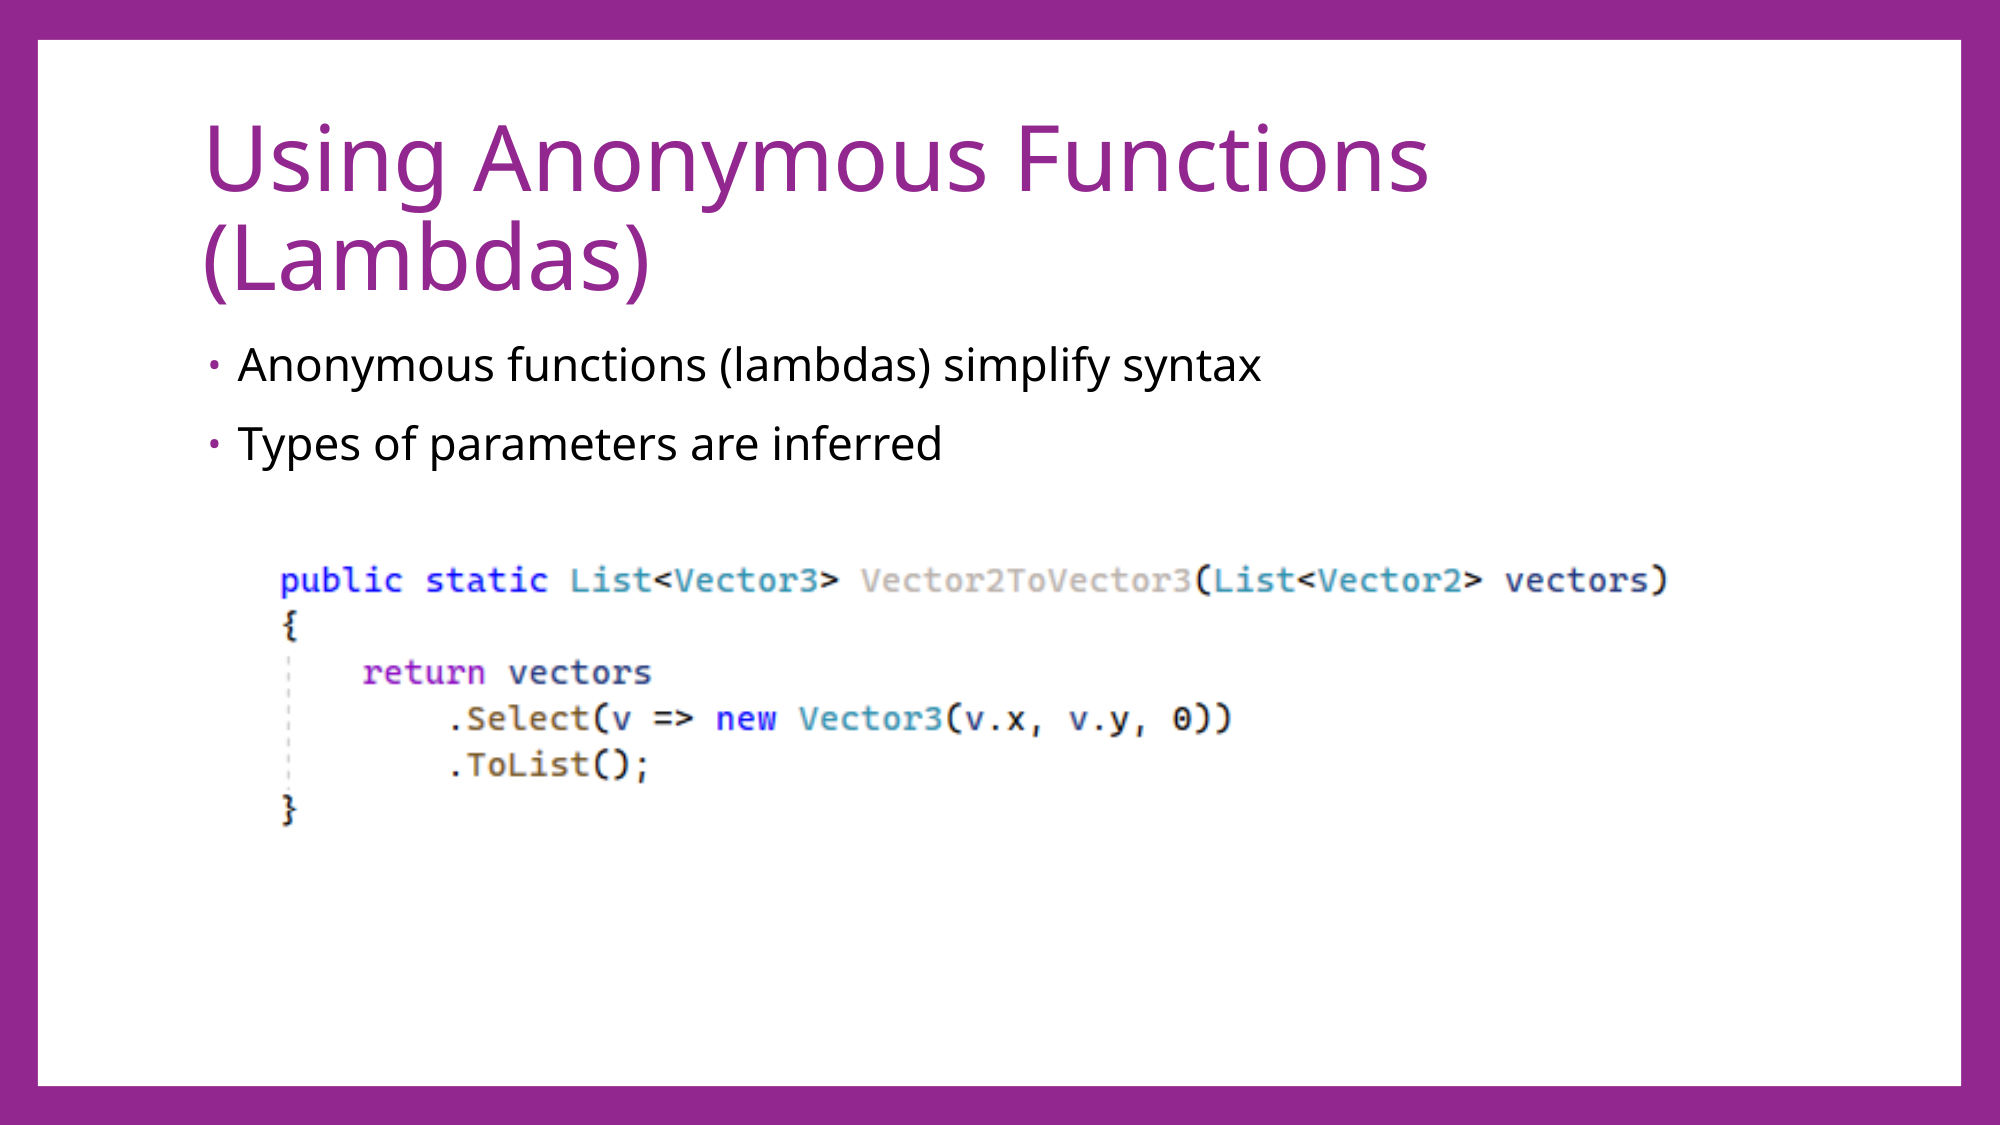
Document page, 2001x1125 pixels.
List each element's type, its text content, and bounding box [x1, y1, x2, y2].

text_box Anonymous functions (lambdas) simplify syntax Types of parameters are inferred [190, 337, 1810, 530]
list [233, 528, 1705, 862]
title Using Anonymous Functions (Lambdas) [187, 99, 1808, 323]
